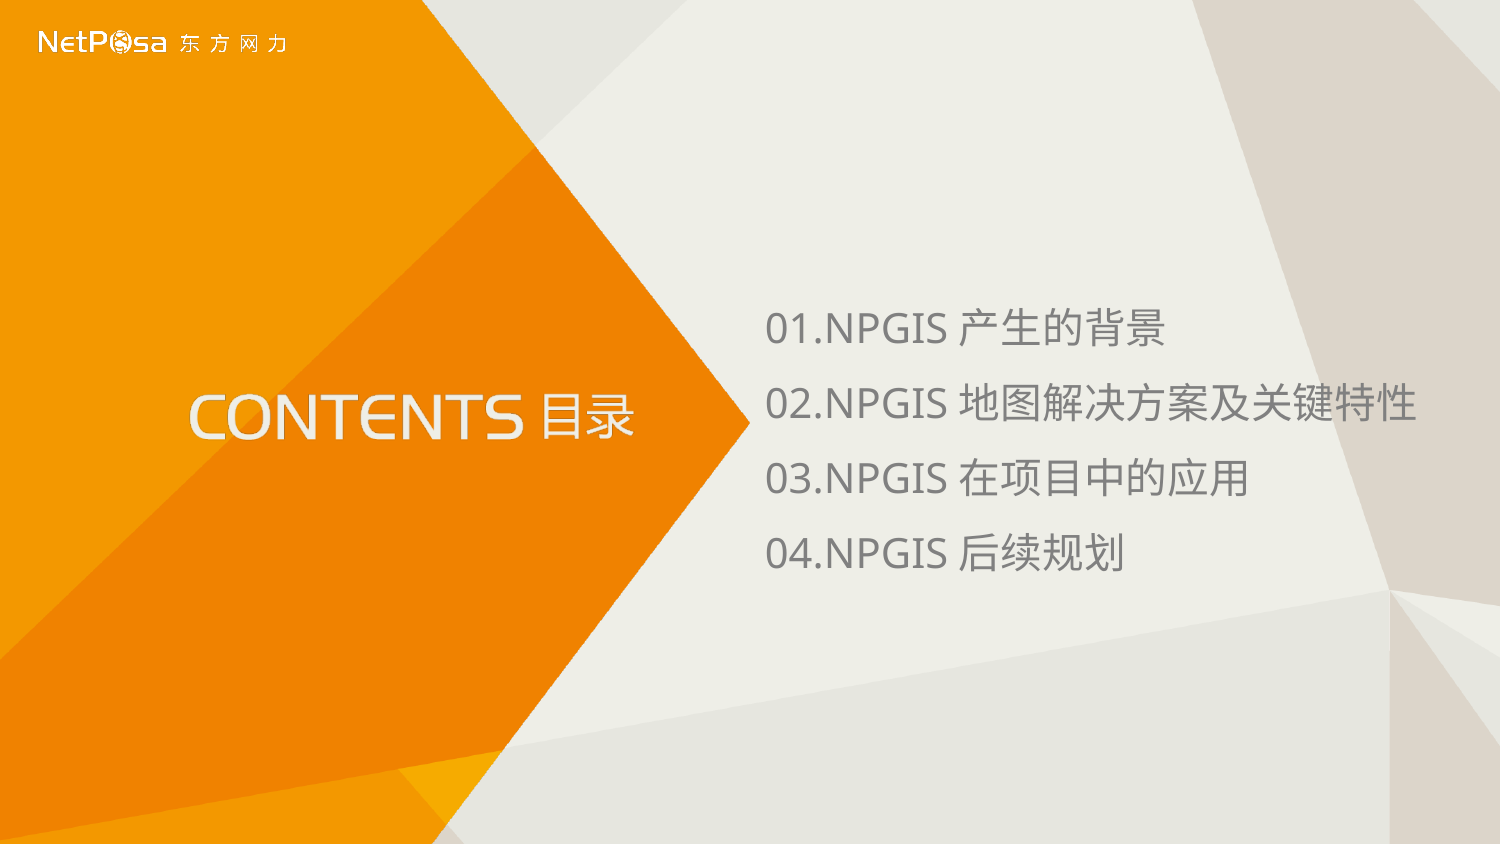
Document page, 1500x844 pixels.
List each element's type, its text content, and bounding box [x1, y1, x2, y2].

picture [0, 0, 1500, 844]
text_box 01.NPGIS产生的背景 02.NPGIS地图解决方案及关键特性 03.NPGIS在项目中的应用 04.NPGIS后续规划 [750, 269, 1447, 584]
